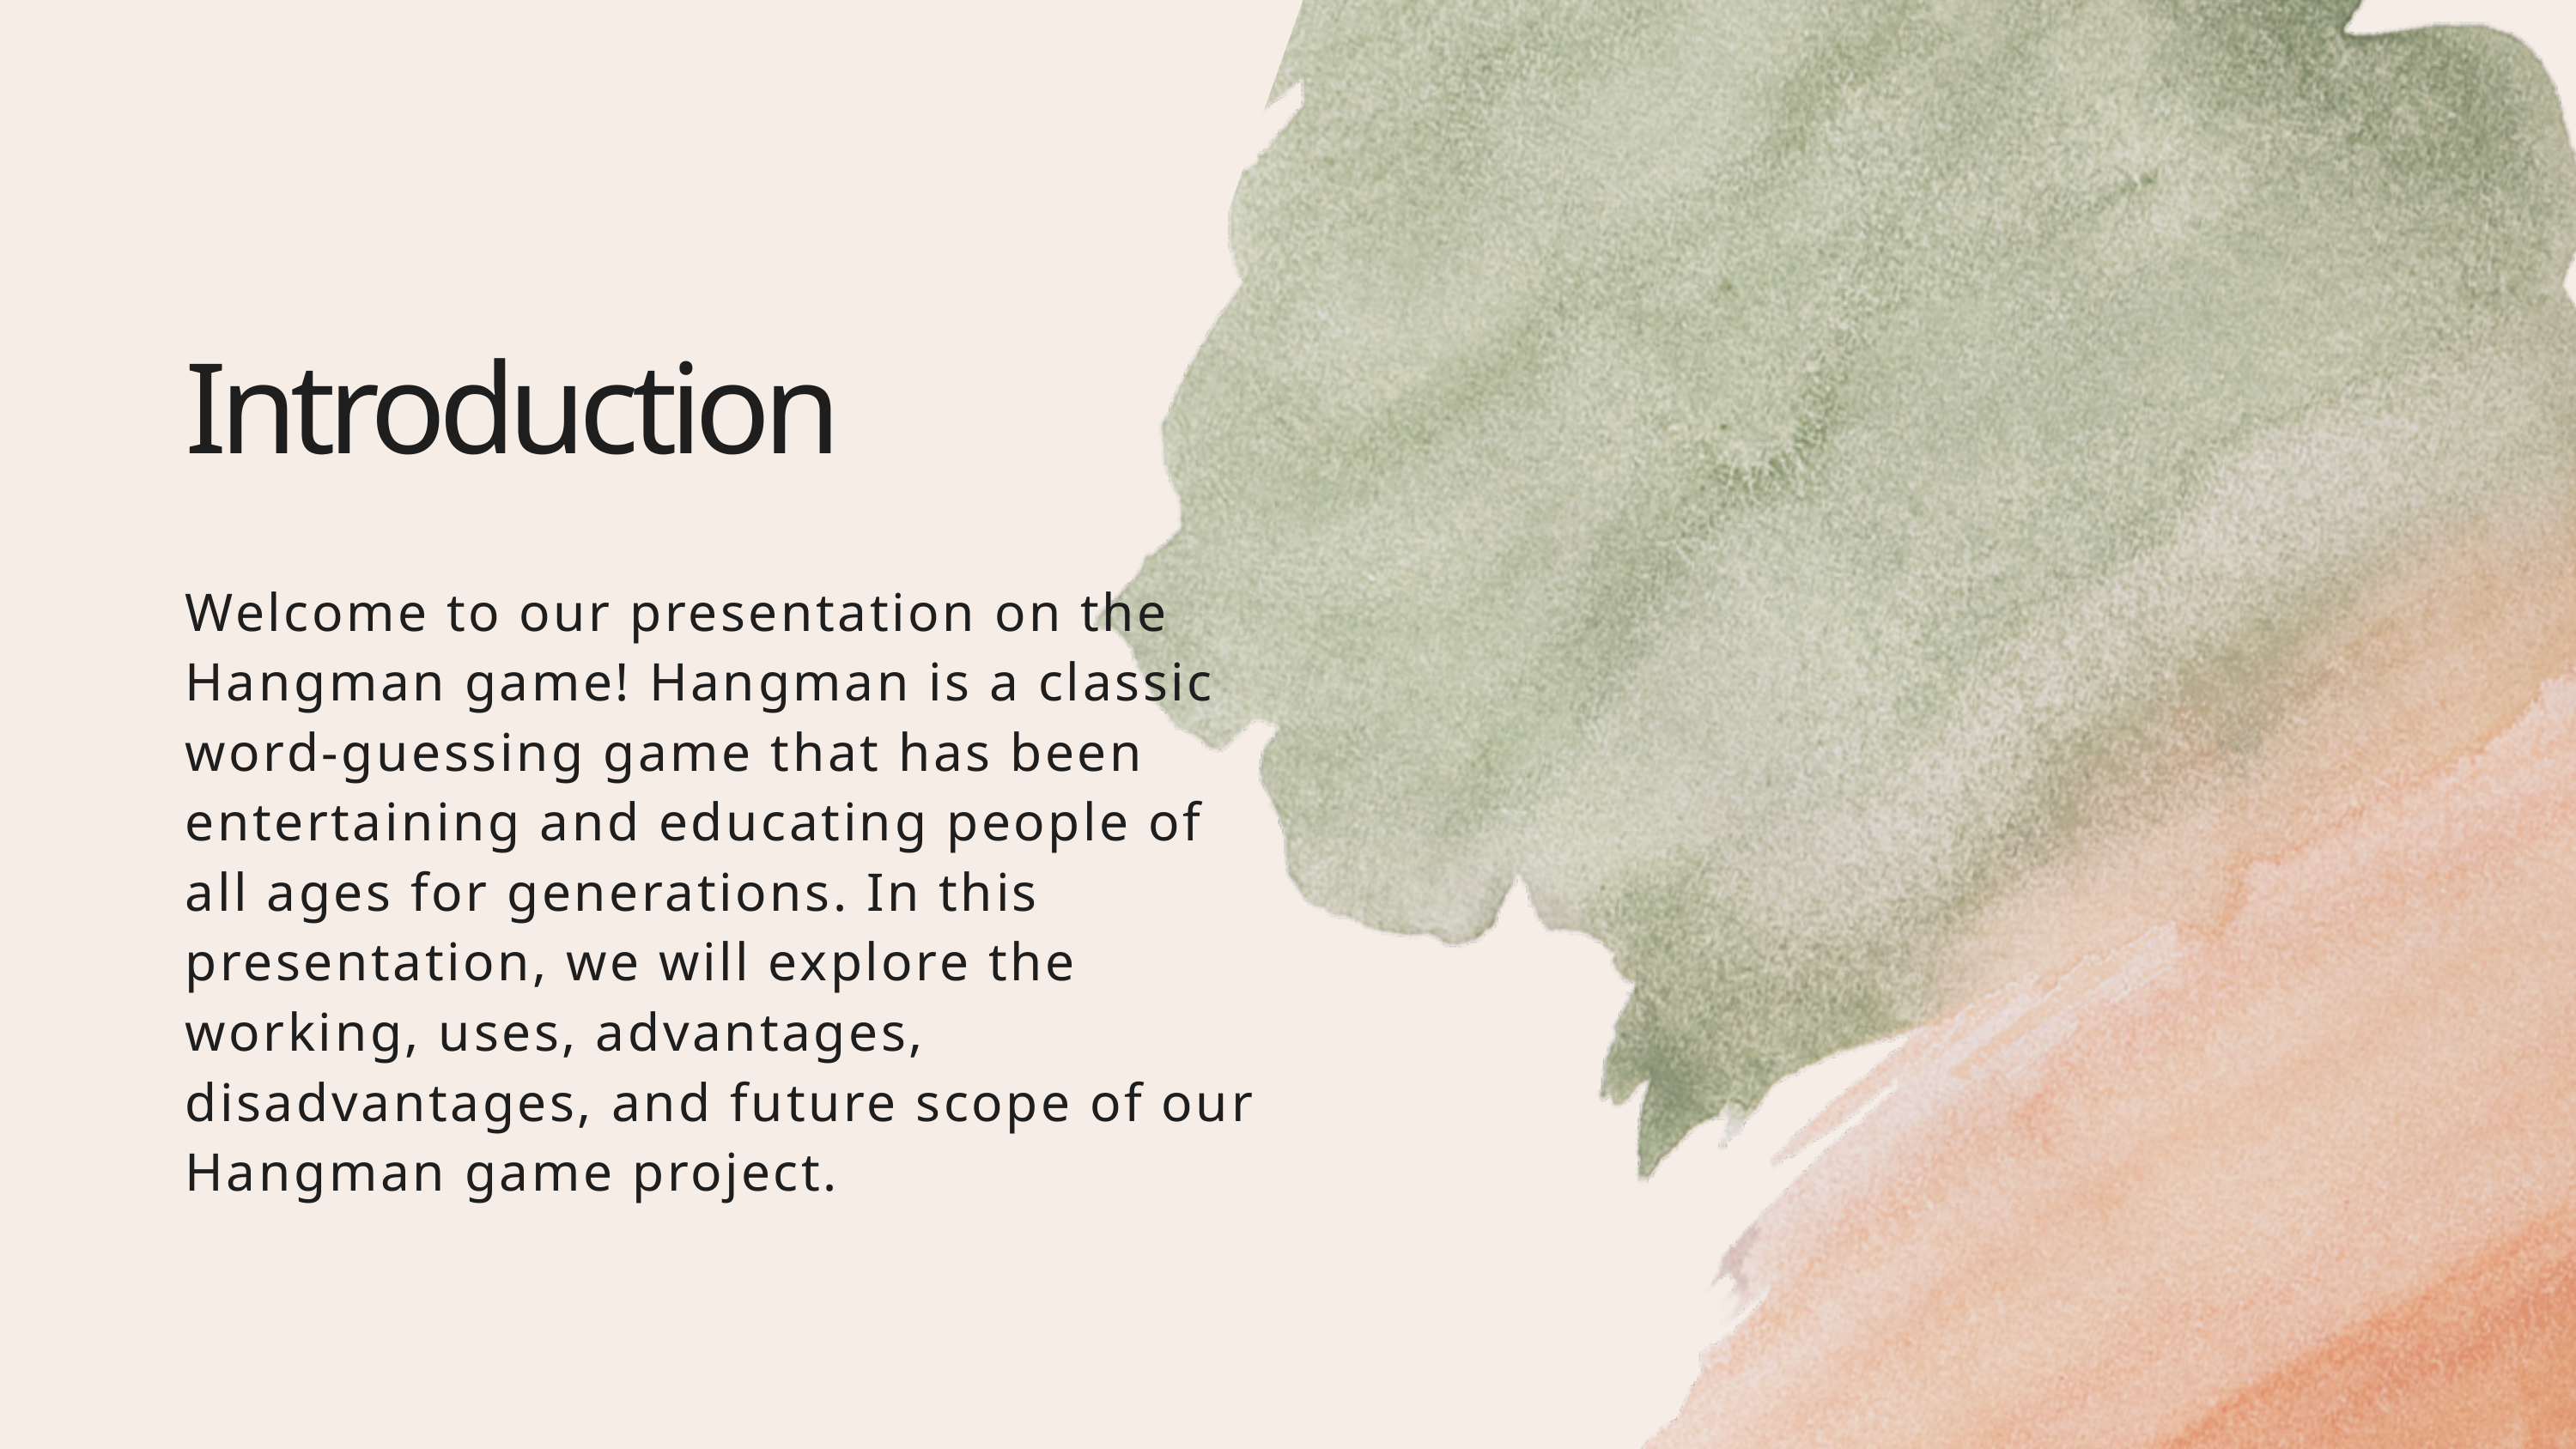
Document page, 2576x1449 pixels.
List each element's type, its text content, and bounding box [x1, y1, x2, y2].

text_box Introduction [185, 317, 1271, 479]
text_box [854, 0, 2576, 1449]
text_box Welcome to our presentation on the Hangman game! Hangman is a classic word-guessing game that has been entertaining and educating people of all ages for generations. In this presentation, we will explore the working, uses, advantages, disadvantages, and future scope of our Hangman game project. [185, 571, 1271, 1202]
